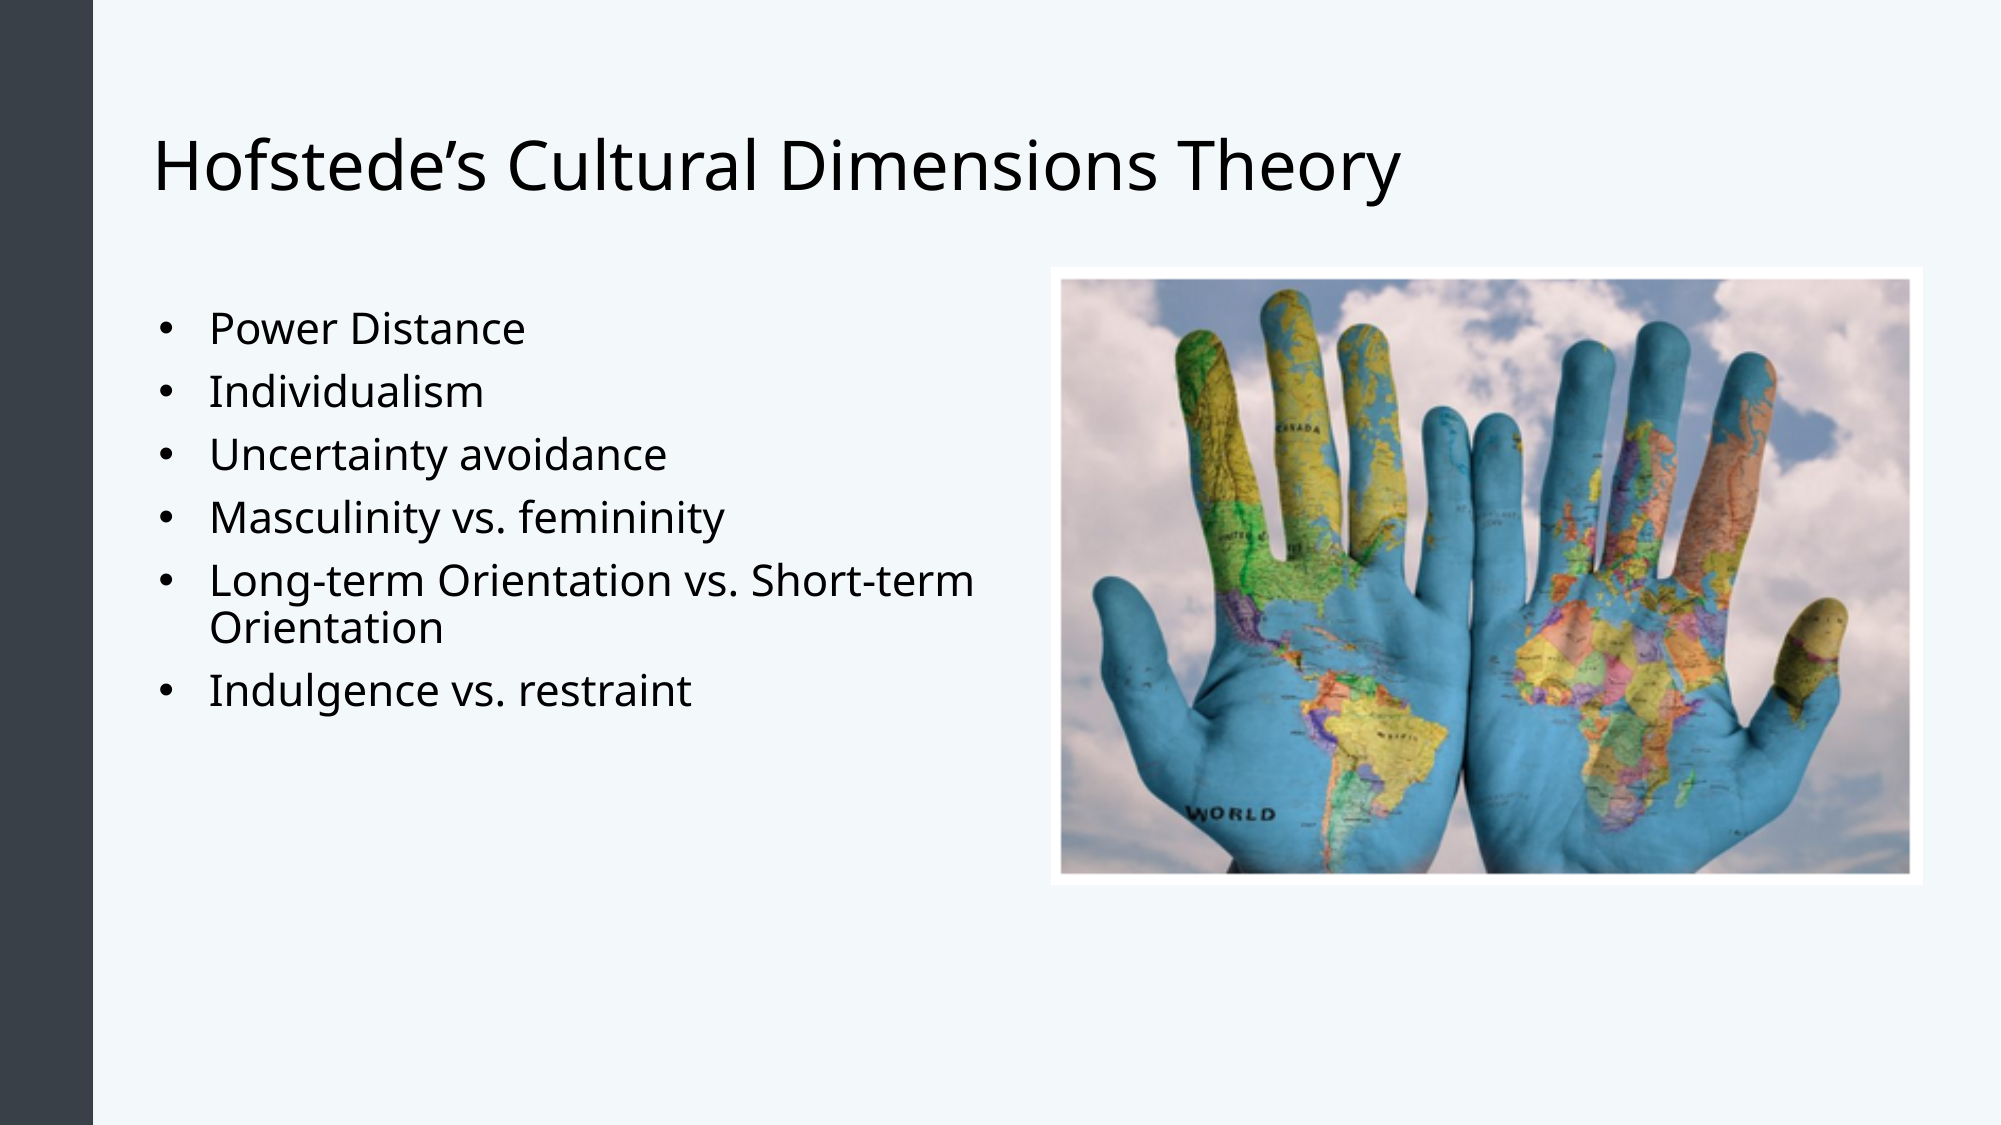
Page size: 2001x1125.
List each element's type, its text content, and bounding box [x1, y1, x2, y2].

picture [1050, 267, 1923, 885]
list Power Distance Individualism Uncertainty avoidance Masculinity vs. femininity Long-term Orientation vs. Short-term Orientation Indulgence vs. restraint [137, 299, 1172, 1014]
title Hofstede’s Cultural Dimensions Theory [137, 59, 1863, 278]
